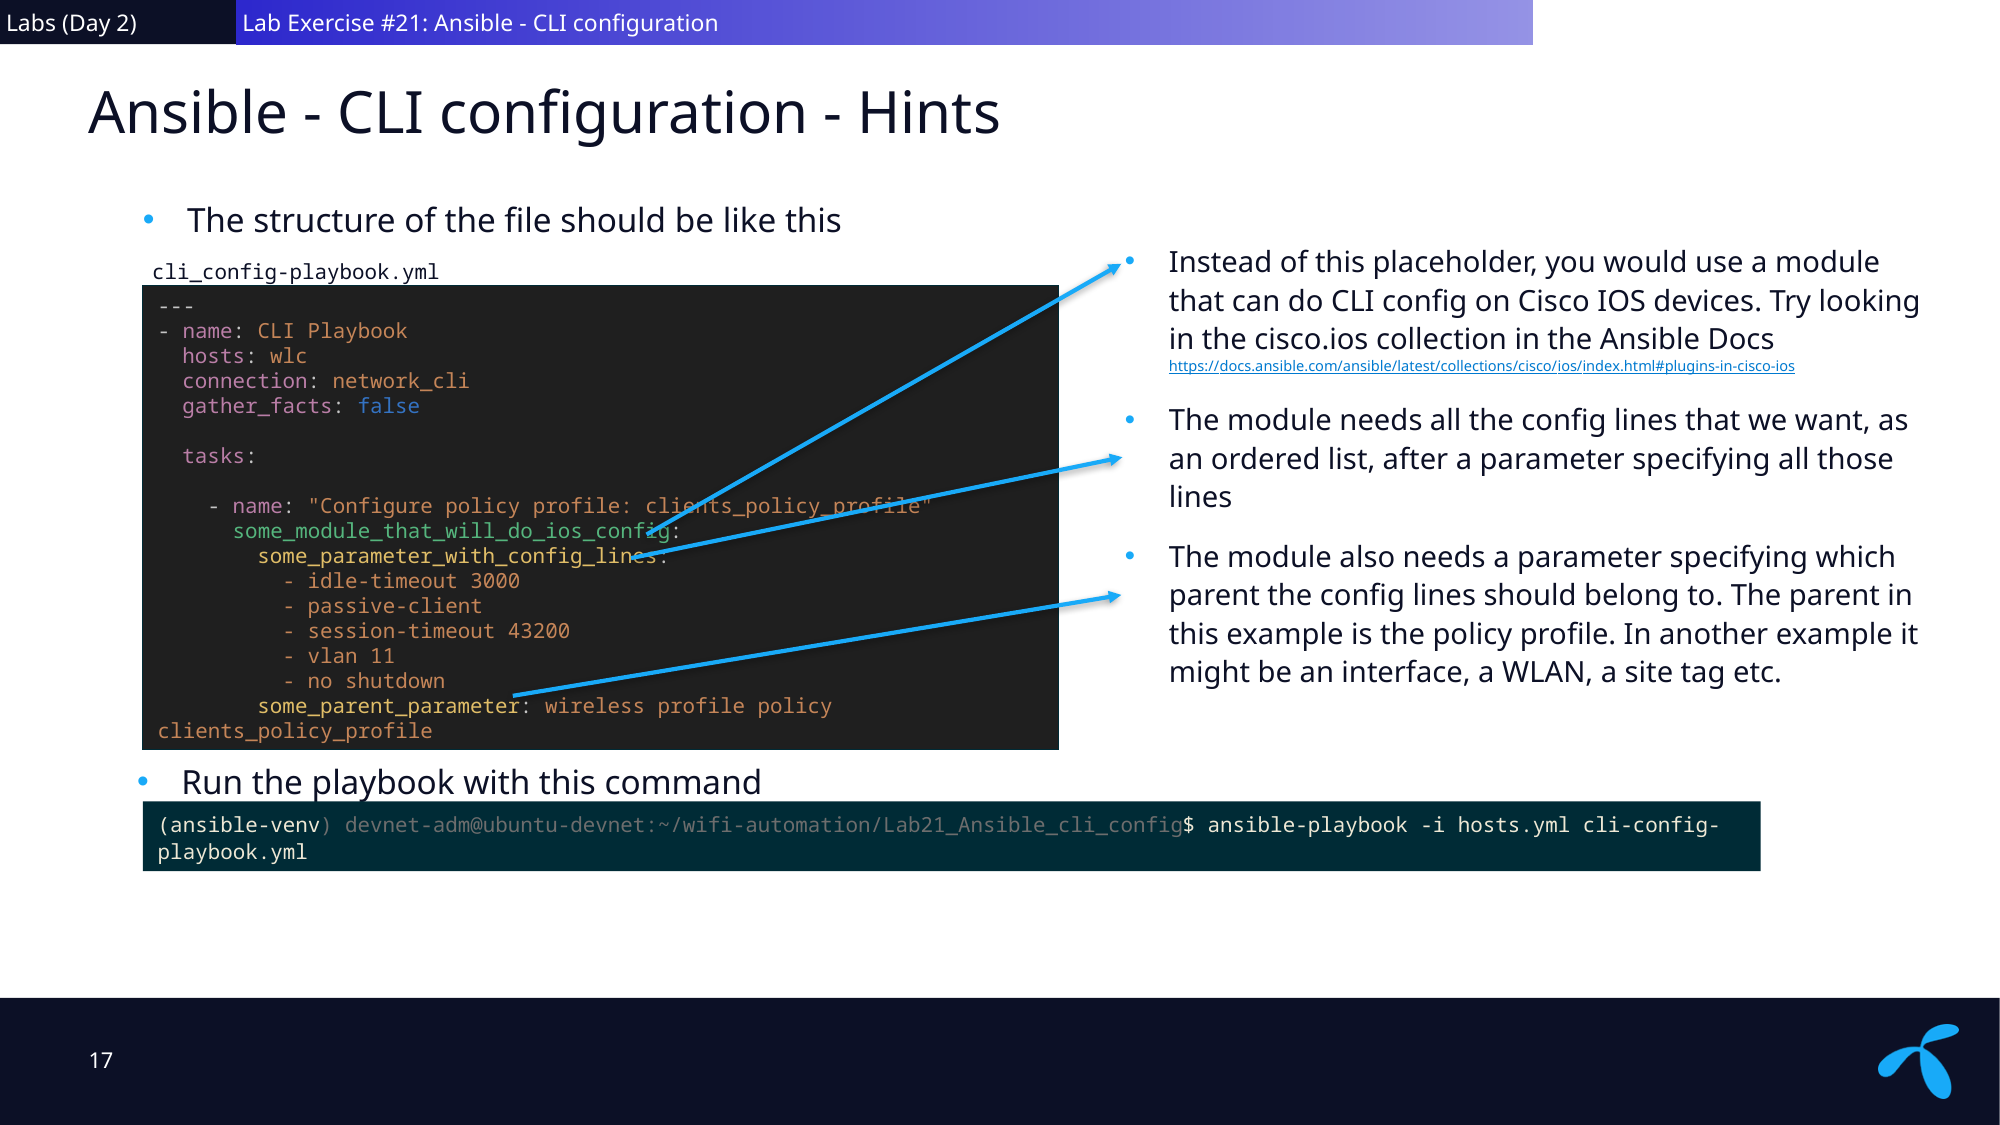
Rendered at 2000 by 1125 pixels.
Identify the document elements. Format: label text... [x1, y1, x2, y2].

footer Labs (Day 2) [0, 0, 236, 45]
text_box The structure of the file should be like this [142, 165, 941, 286]
text_box Lab Exercise #21: Ansible - CLI configuration [236, 0, 1533, 45]
title Ansible - CLI configuration - Hints [88, 70, 1911, 160]
text_box --- - name: CLI Playbook hosts: wlc connection: network_cli gather_facts: false tasks: - name: "Configure policy profile: clients_policy_profile" some_module_that_will_do_ios_config: some_parameter_with_config_lines: - idle-timeout 3000 - passive-client - session-timeout 43200 - vlan 11 - no shutdown some_parent_parameter: wireless profile policy clients_policy_profile [142, 286, 1059, 750]
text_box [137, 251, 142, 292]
slide_number 17 [88, 1024, 237, 1099]
text_box (ansible-venv) devnet-adm@ubuntu-devnet:~/wifi-automation/Lab21_Ansible_cli_config$ ansible-playbook -i hosts.yml cli-config-playbook.yml [142, 801, 1761, 872]
list Instead of this placeholder, you would use a module that can do CLI config on Cisco IOS devices. Try looking in the cisco.ios collection in the Ansible Docs https://docs.ansible.com/ansible/latest/collections/cisco/ios/index.html#plugins-in-cisco-ios The module needs all the config lines that we want, as an ordered list, after a parameter specifying all those lines The module also needs a parameter specifying which parent the config lines should belong to. The parent in this example is the policy profile. In another example it might be an interface, a WLAN, a site tag etc. [1124, 94, 1923, 848]
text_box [512, 594, 1122, 697]
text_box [630, 456, 1123, 559]
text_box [646, 263, 1122, 456]
text_box Run the playbook with this command [137, 727, 936, 848]
picture [1878, 1024, 1959, 1099]
